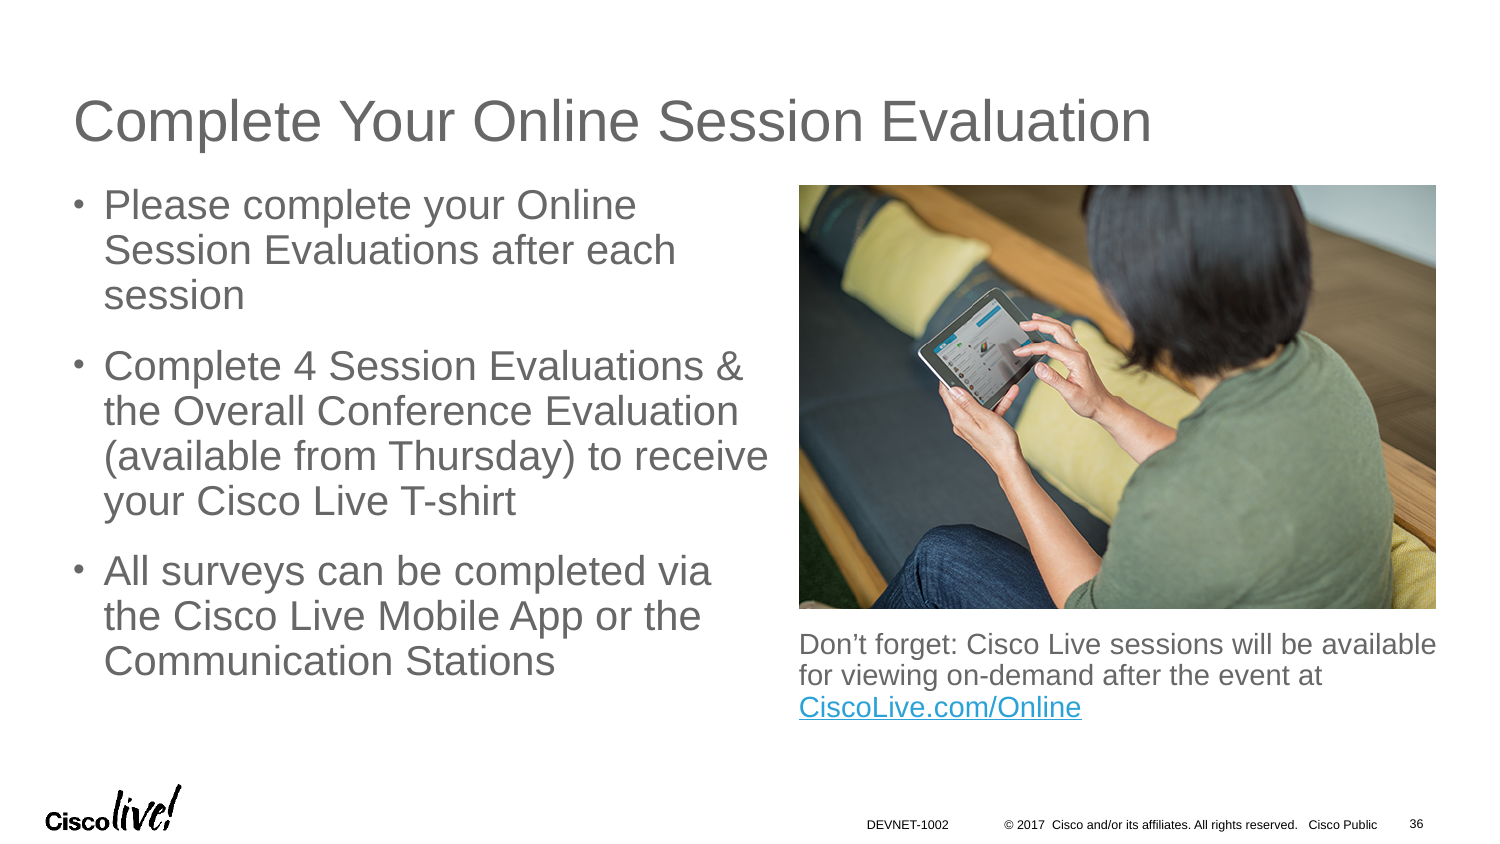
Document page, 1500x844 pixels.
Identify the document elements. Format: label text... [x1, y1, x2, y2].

slide_number 36 [1379, 801, 1439, 844]
picture [799, 185, 1436, 609]
picture [45, 784, 182, 835]
footer DEVNET-1002 [856, 811, 975, 838]
